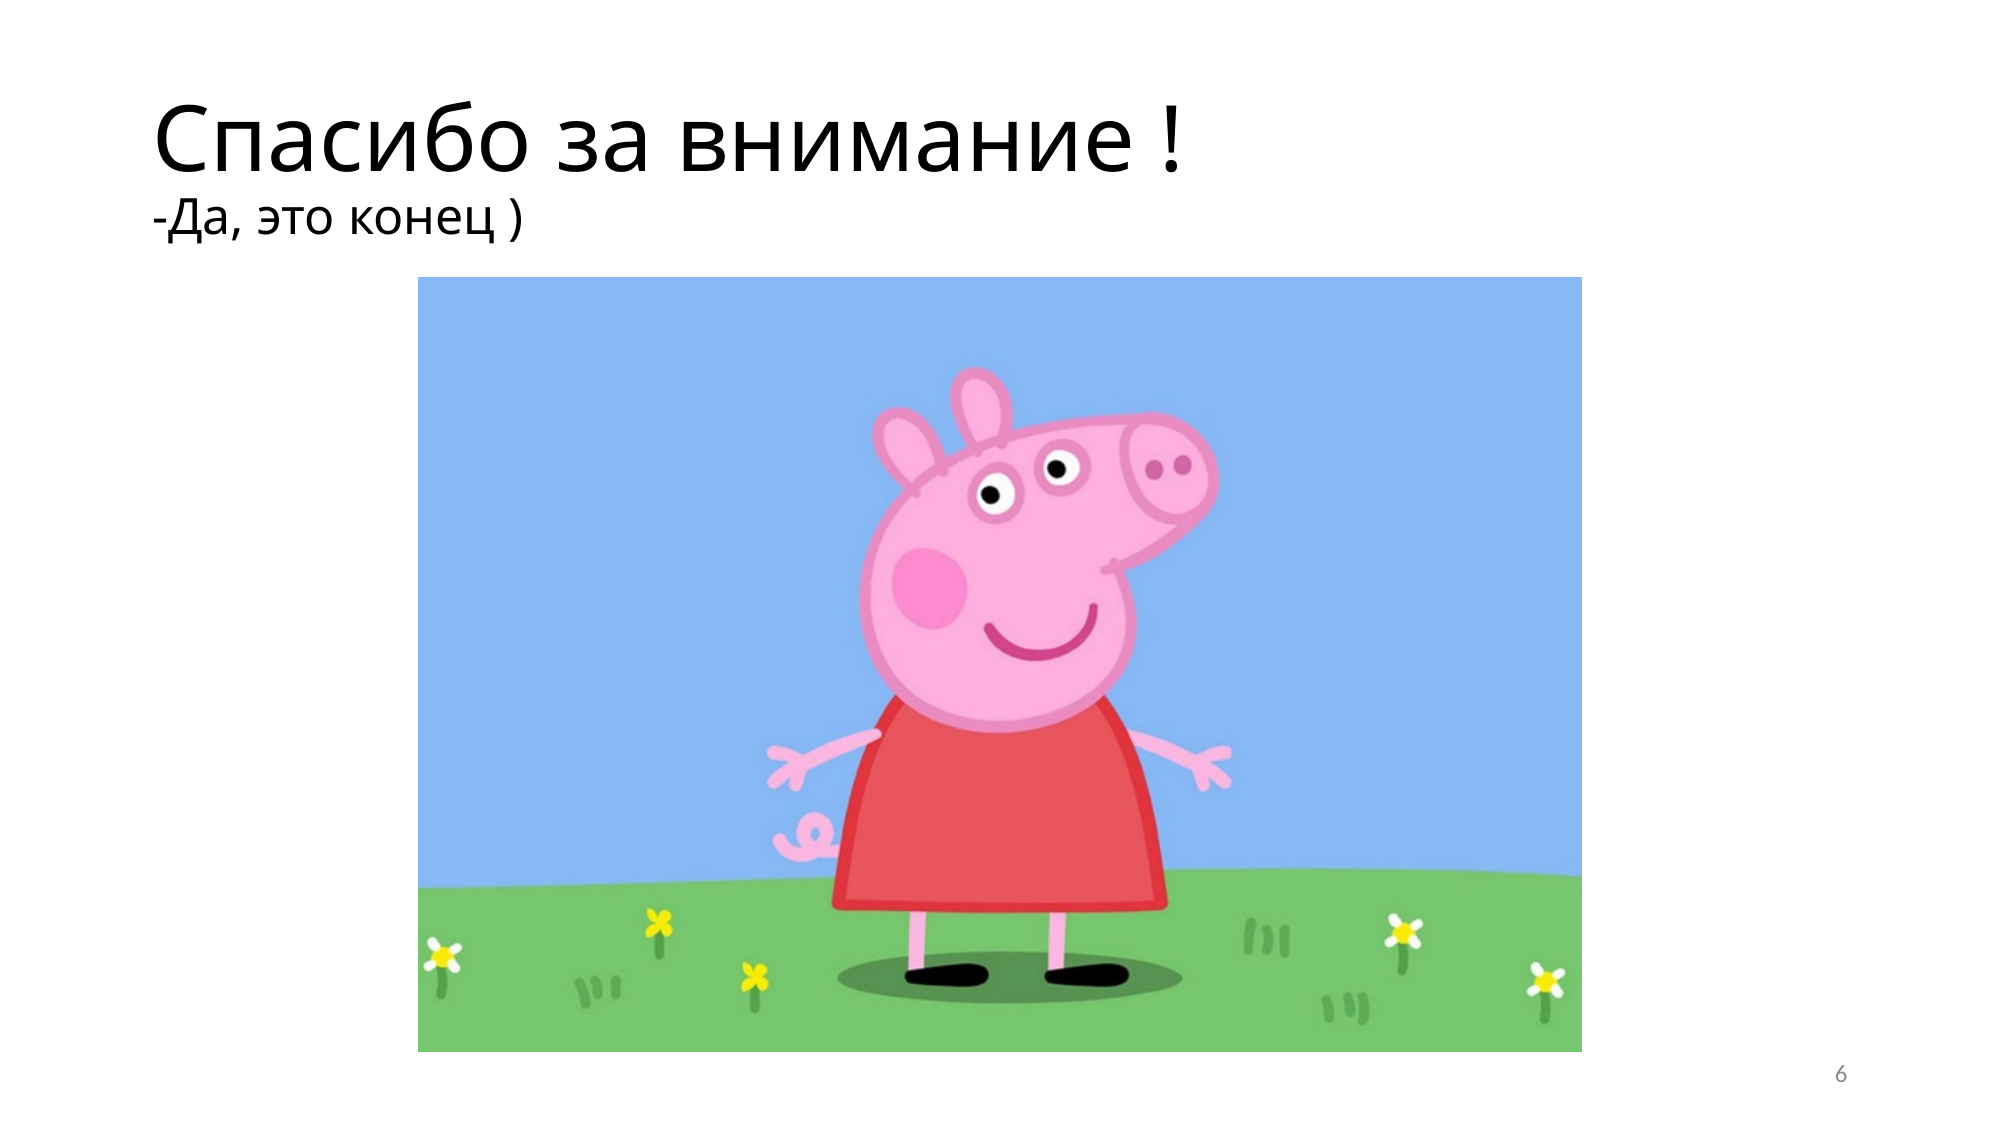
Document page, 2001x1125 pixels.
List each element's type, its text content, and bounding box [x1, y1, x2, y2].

picture [418, 277, 1582, 1052]
title Спасибо за внимание ! -Да, это конец ) [137, 59, 1863, 278]
slide_number 6 [1412, 1042, 1863, 1103]
